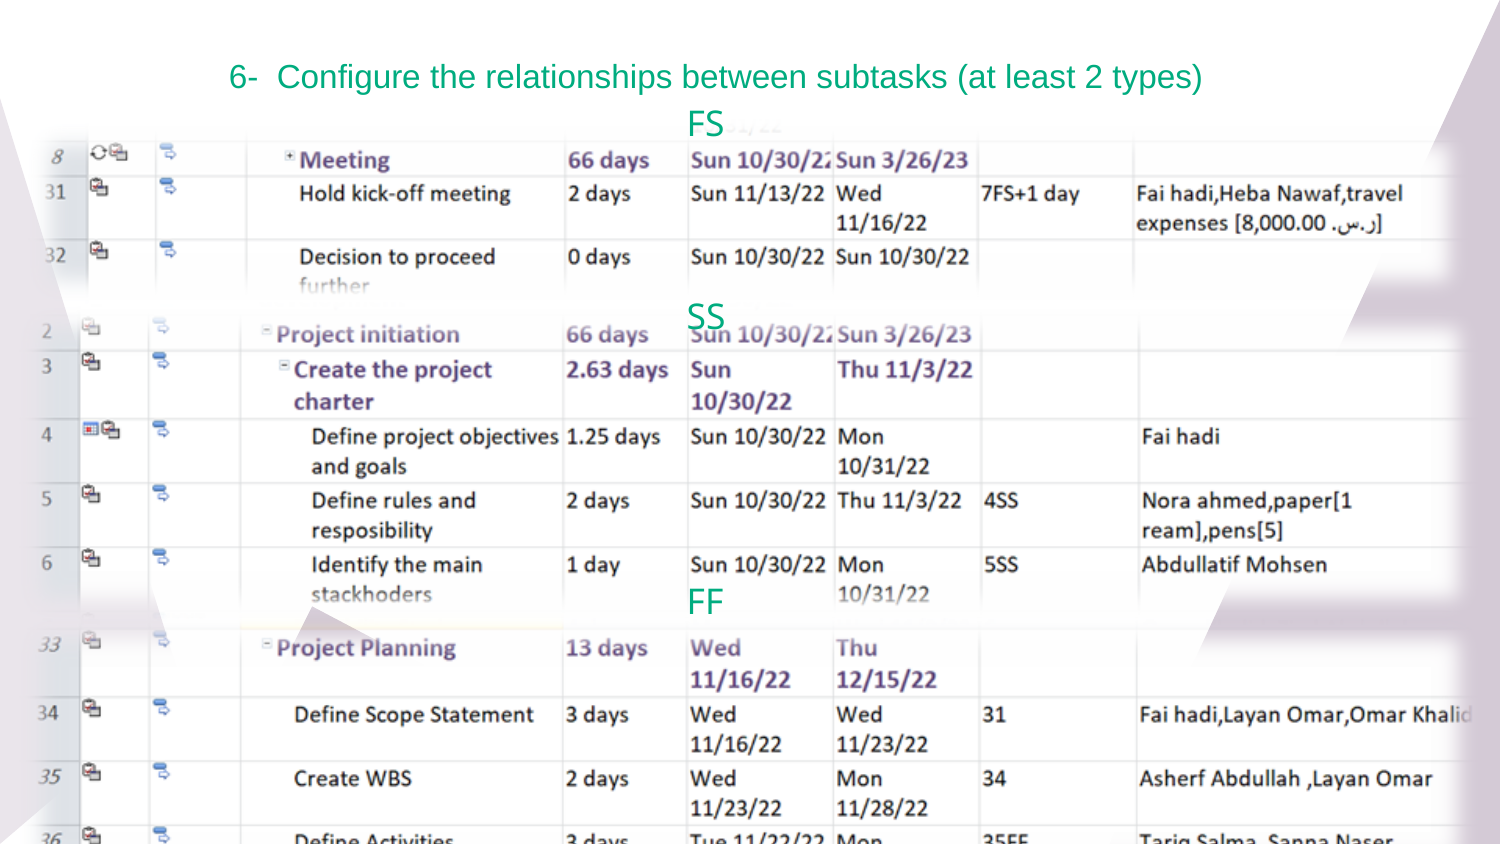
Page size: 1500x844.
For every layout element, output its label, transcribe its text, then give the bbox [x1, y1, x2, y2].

picture [15, 119, 1485, 844]
text_box 6- Configure the relationships between subtasks (at least 2 types) [214, 33, 1286, 118]
text_box FS [671, 85, 829, 118]
